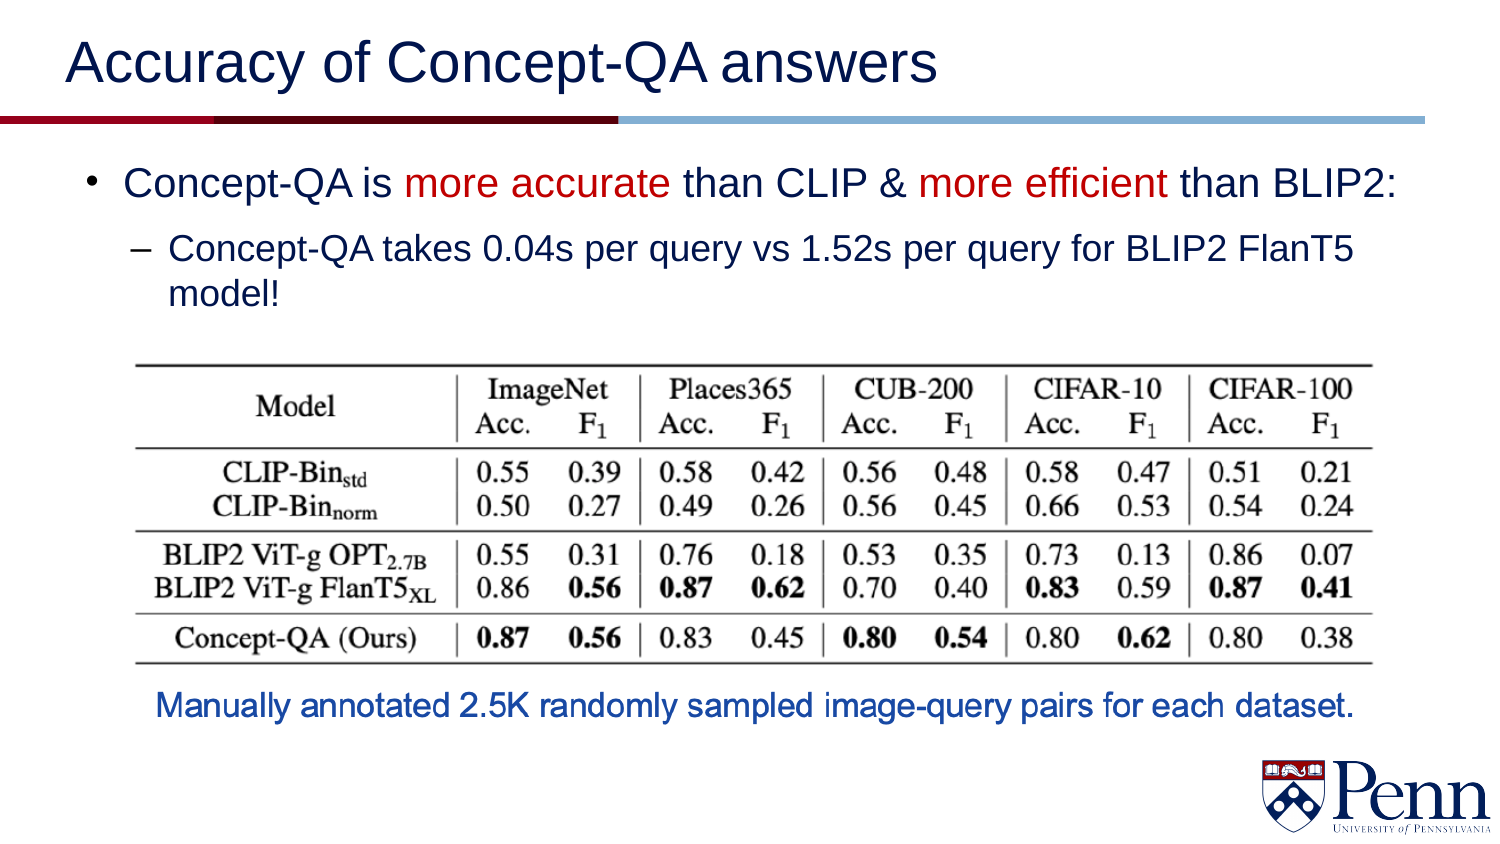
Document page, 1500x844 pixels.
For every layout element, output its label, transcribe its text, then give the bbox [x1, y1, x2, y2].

picture [1261, 759, 1491, 835]
list Concept-QA is more accurate than CLIP & more efficient than BLIP2: Concept-QA takes 0.04s per query vs 1.52s per query for BLIP2 FlanT5 model! [70, 148, 1421, 754]
title Accuracy of Concept-QA answers [50, 2, 1401, 117]
picture [111, 343, 1430, 737]
